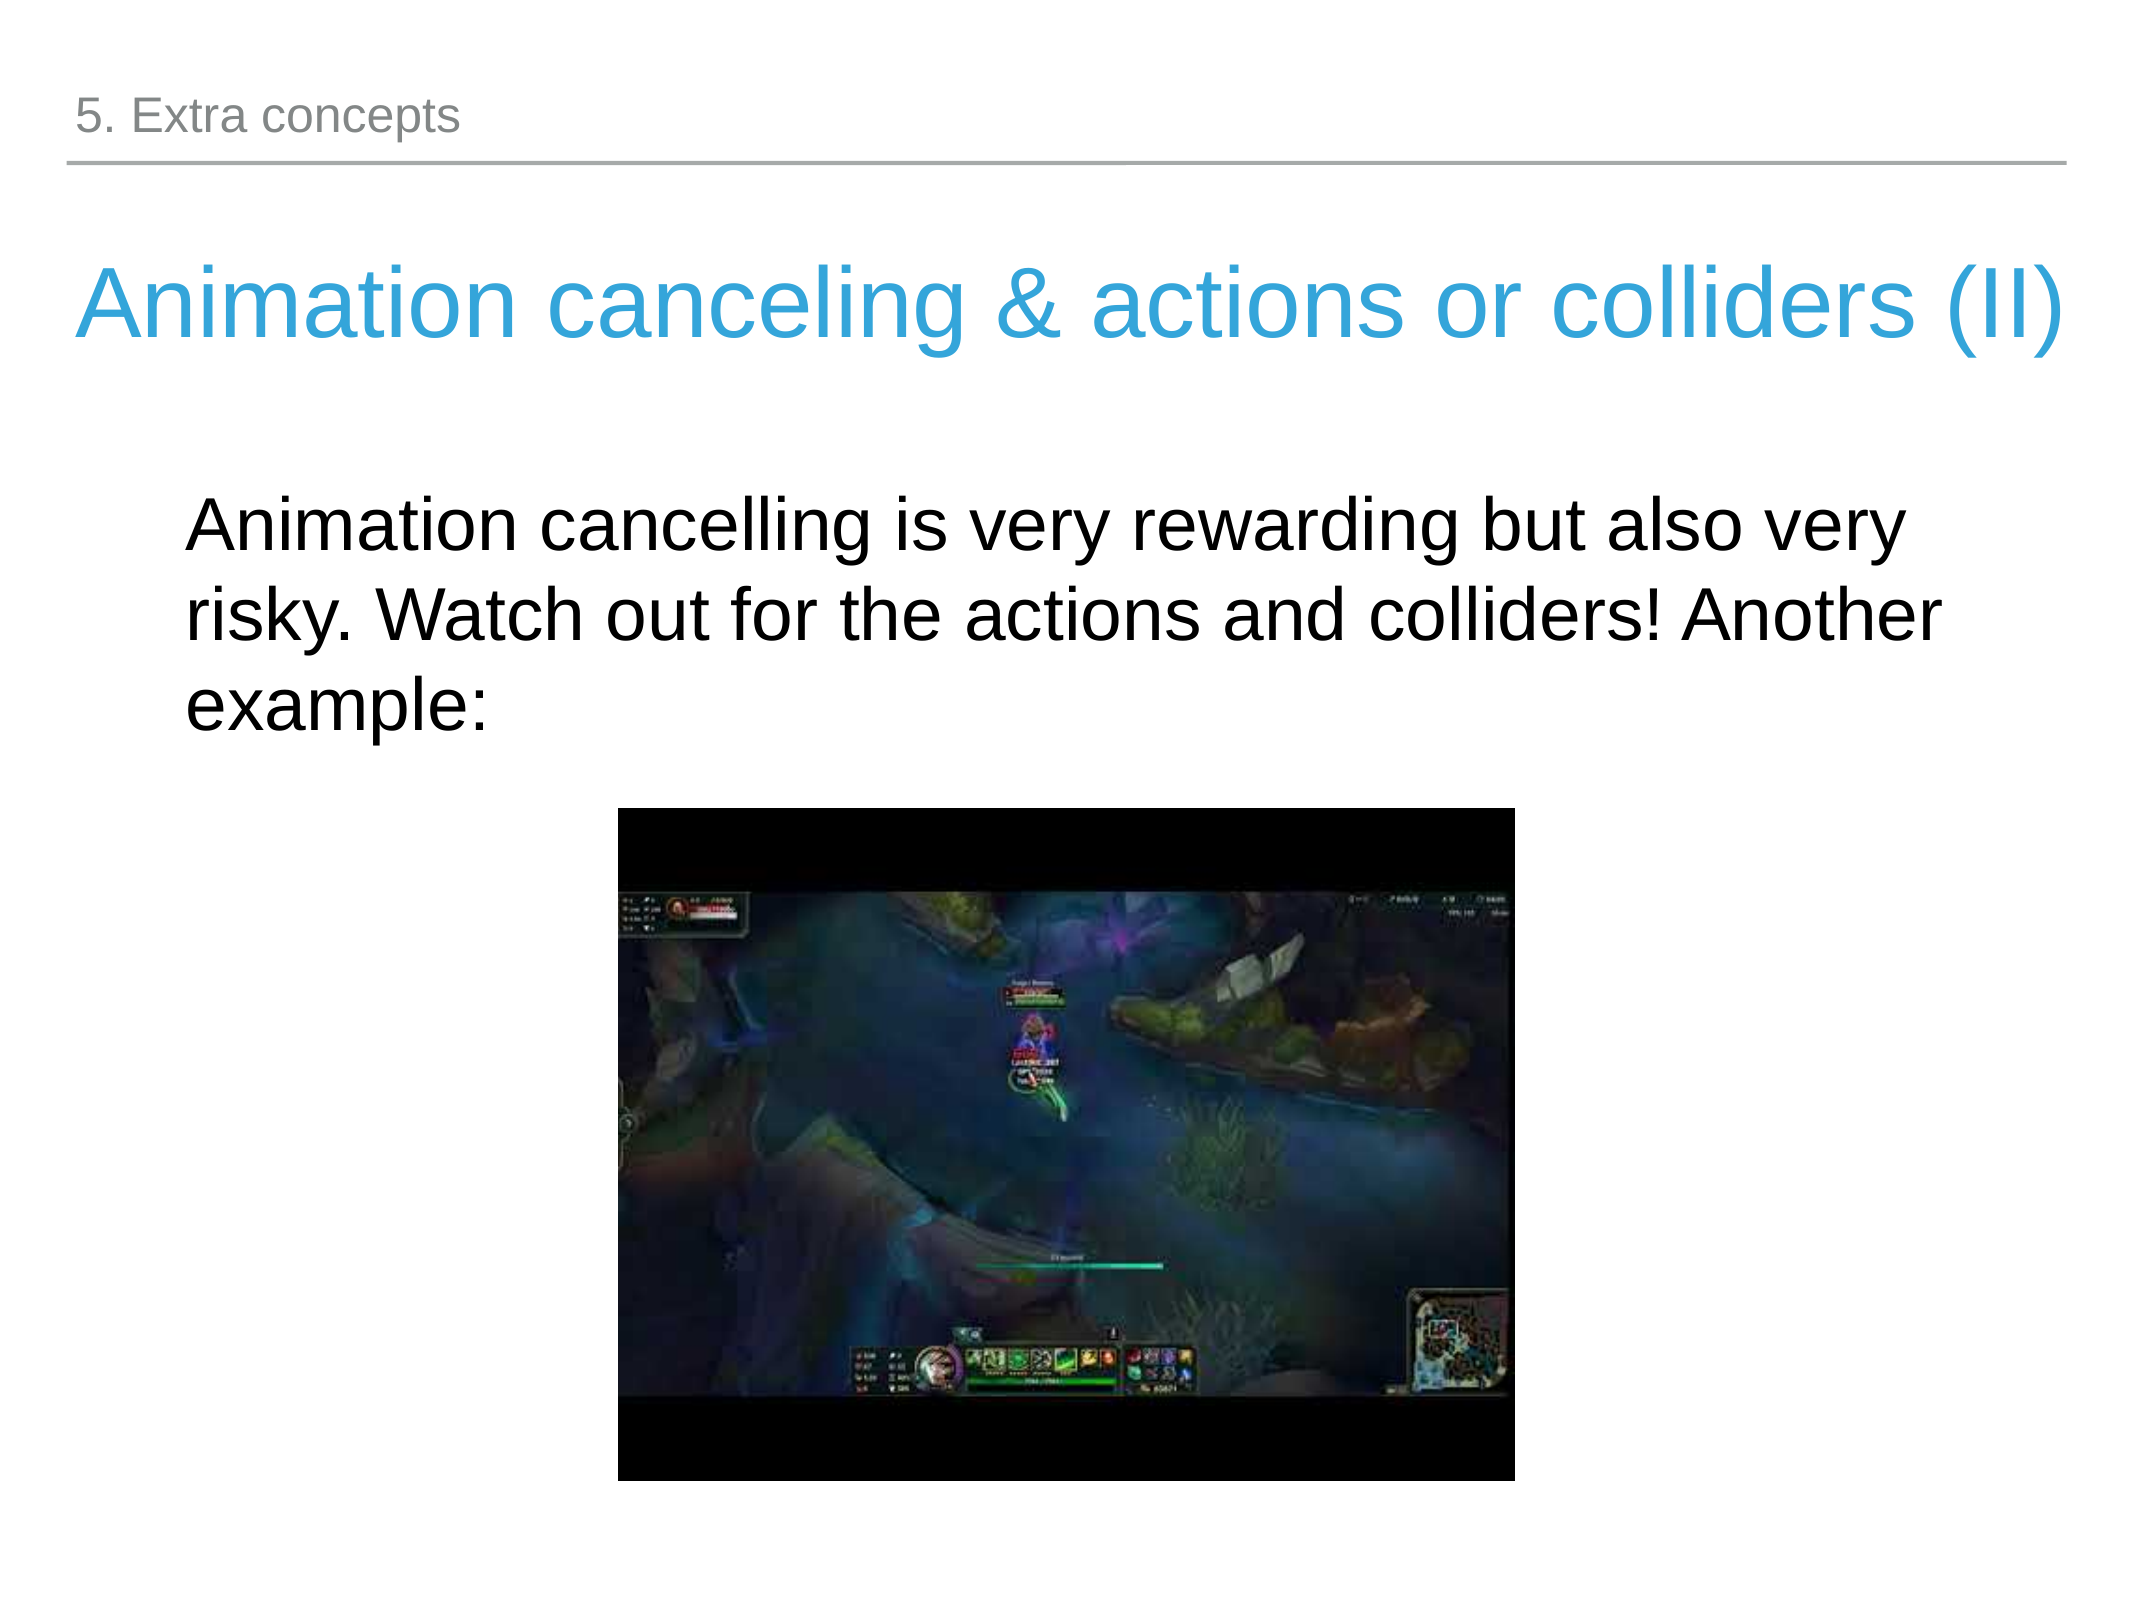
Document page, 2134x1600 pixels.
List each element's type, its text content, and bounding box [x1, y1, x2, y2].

title Animation canceling & actions or colliders (II) [66, 252, 2100, 539]
picture [618, 808, 1515, 1482]
list Animation cancelling is very rewarding but also very risky. Watch out for the actions and colliders! Another example: [177, 466, 1964, 1363]
list 5. Extra concepts [66, 75, 1900, 150]
